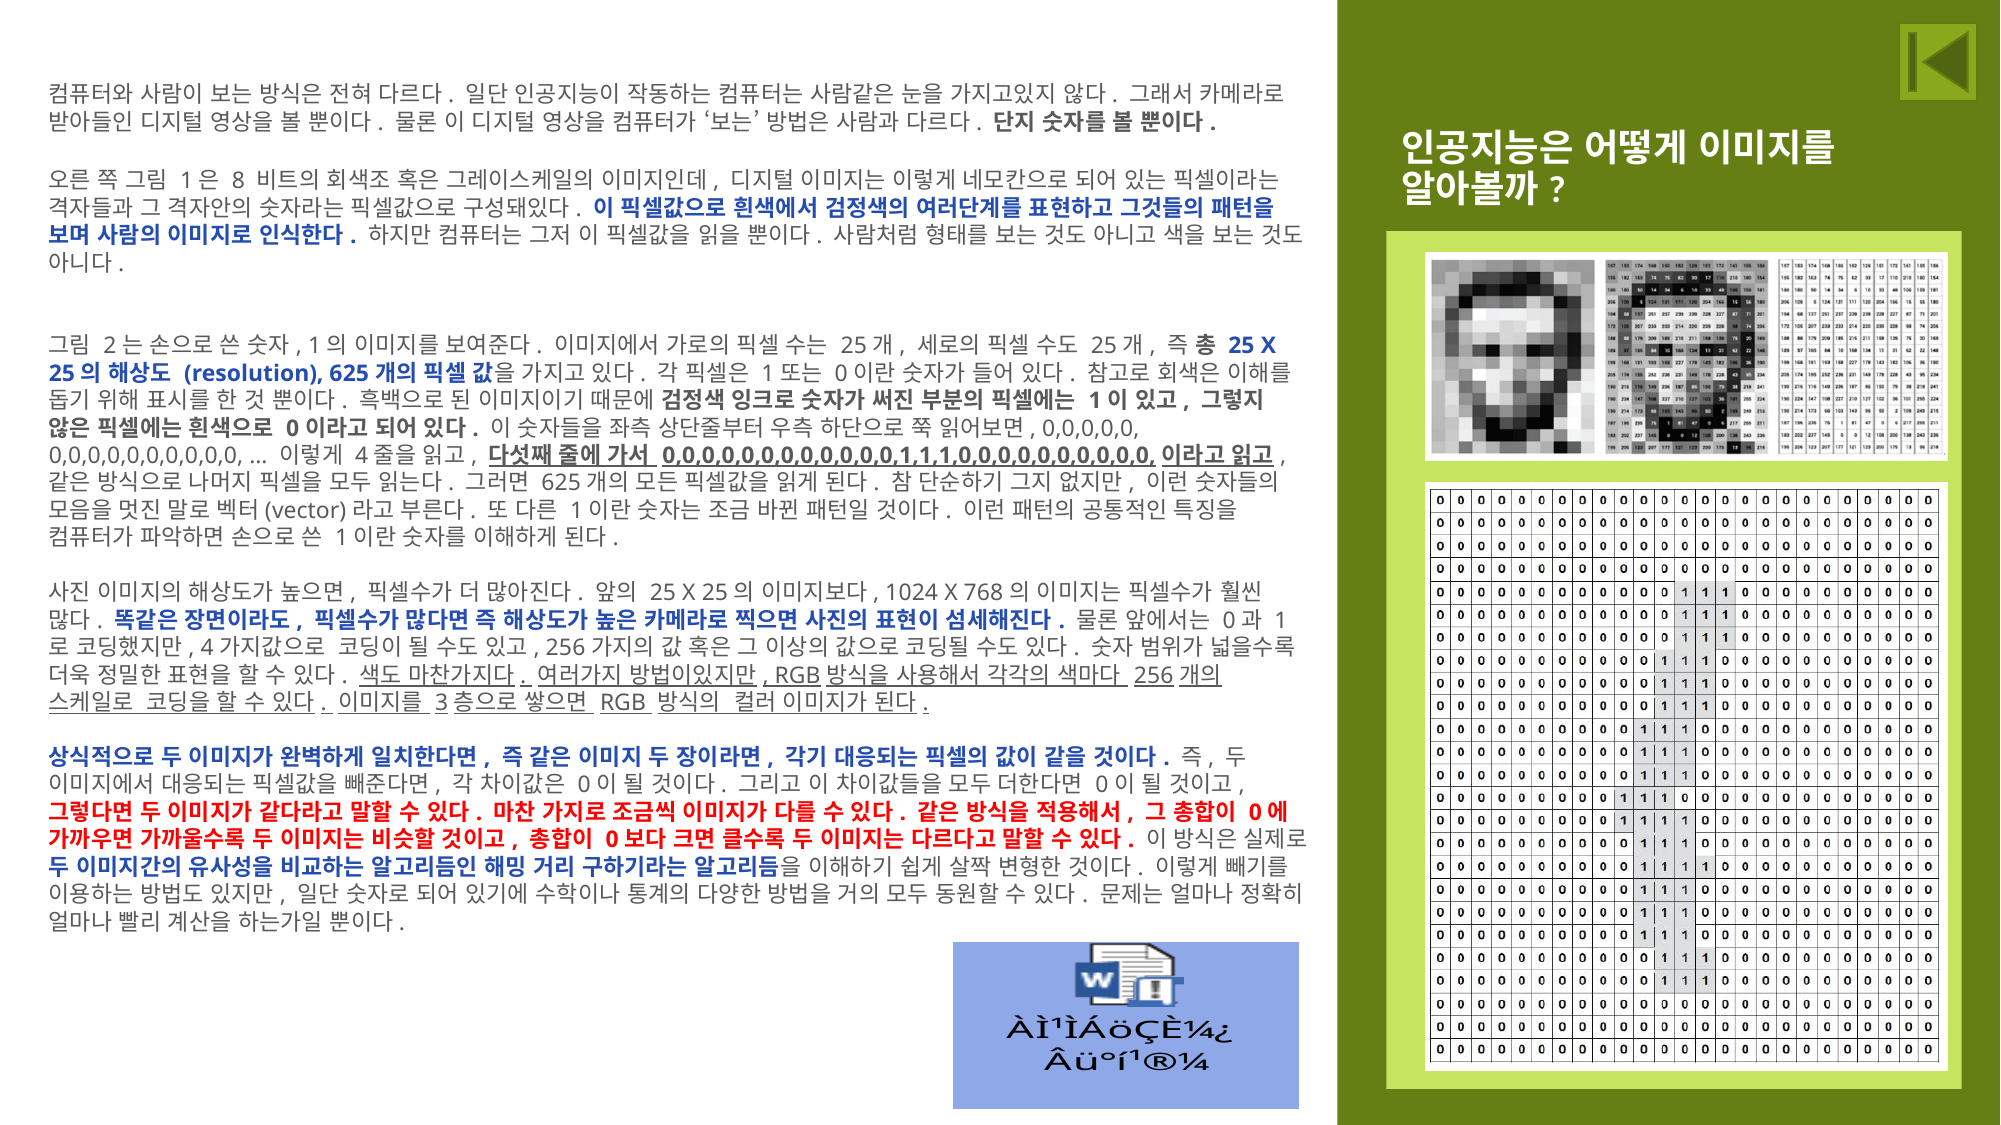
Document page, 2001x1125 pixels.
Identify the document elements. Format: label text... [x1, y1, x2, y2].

picture [1425, 482, 1948, 1071]
text_box [1898, 22, 1978, 102]
text_box 컴퓨터와 사람이 보는 방식은 전혀 다르다. 일단 인공지능이 작동하는 컴퓨터는 사람같은 눈을 가지고있지 않다. 그래서 카메라로 받아들인 디지털 영상을 볼 뿐이다. 물론 이 디지털 영상을 컴퓨터가 ‘보는’ 방법은 사람과 다르다. 단지 숫자를 볼 뿐이다. 오른 쪽 그림 1은 8 비트의 회색조 혹은 그레이스케일의 이미지인데, 디지털 이미지는 이렇게 네모칸으로 되어 있는 픽셀이라는 격자들과 그 격자안의 숫자라는 픽셀값으로 구성돼있다. 이 픽셀값으로 흰색에서 검정색의 여러단계를 표현하고 그것들의 패턴을 보며 사람의 이미지로 인식한다. 하지만 컴퓨터는 그저 이 픽셀값을 읽을 뿐이다. 사람처럼 형태를 보는 것도 아니고 색을 보는 것도 아니다. 그림 2는 손으로 쓴 숫자, 1의 이미지를 보여준다. 이미지에서 가로의 픽셀 수는 25개, 세로의 픽셀 수도 25개, 즉 총 25 X 25의 해상도 (resolution), 625개의 픽셀 값을 가지고 있다. 각 픽셀은 1또는 0이란 숫자가 들어 있다. 참고로 회색은 이해를 돕기 위해 표시를 한 것 뿐이다. 흑백으로 된 이미지이기 때문에 검정색 잉크로 숫자가 써진 부분의 픽셀에는 1이 있고, 그렇지 않은 픽셀에는 흰색으로 0이라고 되어 있다. 이 숫자들을 좌측 상단줄부터 우측 하단으로 쭉 읽어보면, 0,0,0,0,0, 0,0,0,0,0,0,0,0,0,0, … 이렇게 4줄을 읽고, 다섯째 줄에 가서 0,0,0,0,0,0,0,0,0,0,0,0,1,1,1,0,0,0,0,0,0,0,0,0,0,이라고 읽고, 같은 방식으로 나머지 픽셀을 모두 읽는다. 그러면 625개의 모든 픽셀값을 읽게 된다. 참 단순하기 그지 없지만, 이런 숫자들의 모음을 멋진 말로 벡터(vector)라고 부른다. 또 다른 1이란 숫자는 조금 바뀐 패턴일 것이다. 이런 패턴의 공통적인 특징을 컴퓨터가 파악하면 손으로 쓴 1이란 숫자를 이해하게 된다. 사진 이미지의 해상도가 높으면, 픽셀수가 더 많아진다. 앞의 25 X 25의 이미지보다, 1024 X 768의 이미지는 픽셀수가 훨씬 많다. 똑같은 장면이라도, 픽셀수가 많다면 즉 해상도가 높은 카메라로 찍으면 사진의 표현이 섬세해진다. 물론 앞에서는 0과 1로 코딩했지만, 4가지값으로 코딩이 될 수도 있고, 256가지의 값 혹은 그 이상의 값으로 코딩될 수도 있다. 숫자 범위가 넓을수록 더욱 정밀한 표현을 할 수 있다. 색도 마찬가지다. 여러가지 방법이있지만, RGB방식을 사용해서 각각의 색마다 256개의 스케일로 코딩을 할 수 있다. 이미지를 3층으로 쌓으면 RGB 방식의 컬러 이미지가 된다. 상식적으로 두 이미지가 완벽하게 일치한다면, 즉 같은 이미지 두 장이라면, 각기 대응되는 픽셀의 값이 같을 것이다. 즉, 두 이미지에서 대응되는 픽셀값을 빼준다면, 각 차이값은 0이 될 것이다. 그리고 이 차이값들을 모두 더한다면 0이 될 것이고, 그렇다면 두 이미지가 같다라고 말할 수 있다. 마찬 가지로 조금씩 이미지가 다를 수 있다. 같은 방식을 적용해서, 그 총합이 0에 가까우면 가까울수록 두 이미지는 비슷할 것이고, 총합이 0보다 크면 클수록 두 이미지는 다르다고 말할 수 있다. 이 방식은 실제로 두 이미지간의 유사성을 비교하는 알고리듬인 해밍 거리 구하기라는 알고리듬을 이해하기 쉽게 살짝 변형한 것이다. 이렇게 빼기를 이용하는 방법도 있지만, 일단 숫자로 되어 있기에 수학이나 통계의 다양한 방법을 거의 모두 동원할 수 있다. 문제는 얼마나 정확히 얼마나 빨리 계산을 하는가일 뿐이다. [33, 72, 1324, 970]
text_box [1386, 231, 1962, 1089]
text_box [952, 942, 1300, 1109]
title 인공지능은 어떻게 이미지를 알아볼까? [1386, 101, 1900, 218]
picture [1425, 252, 1948, 461]
